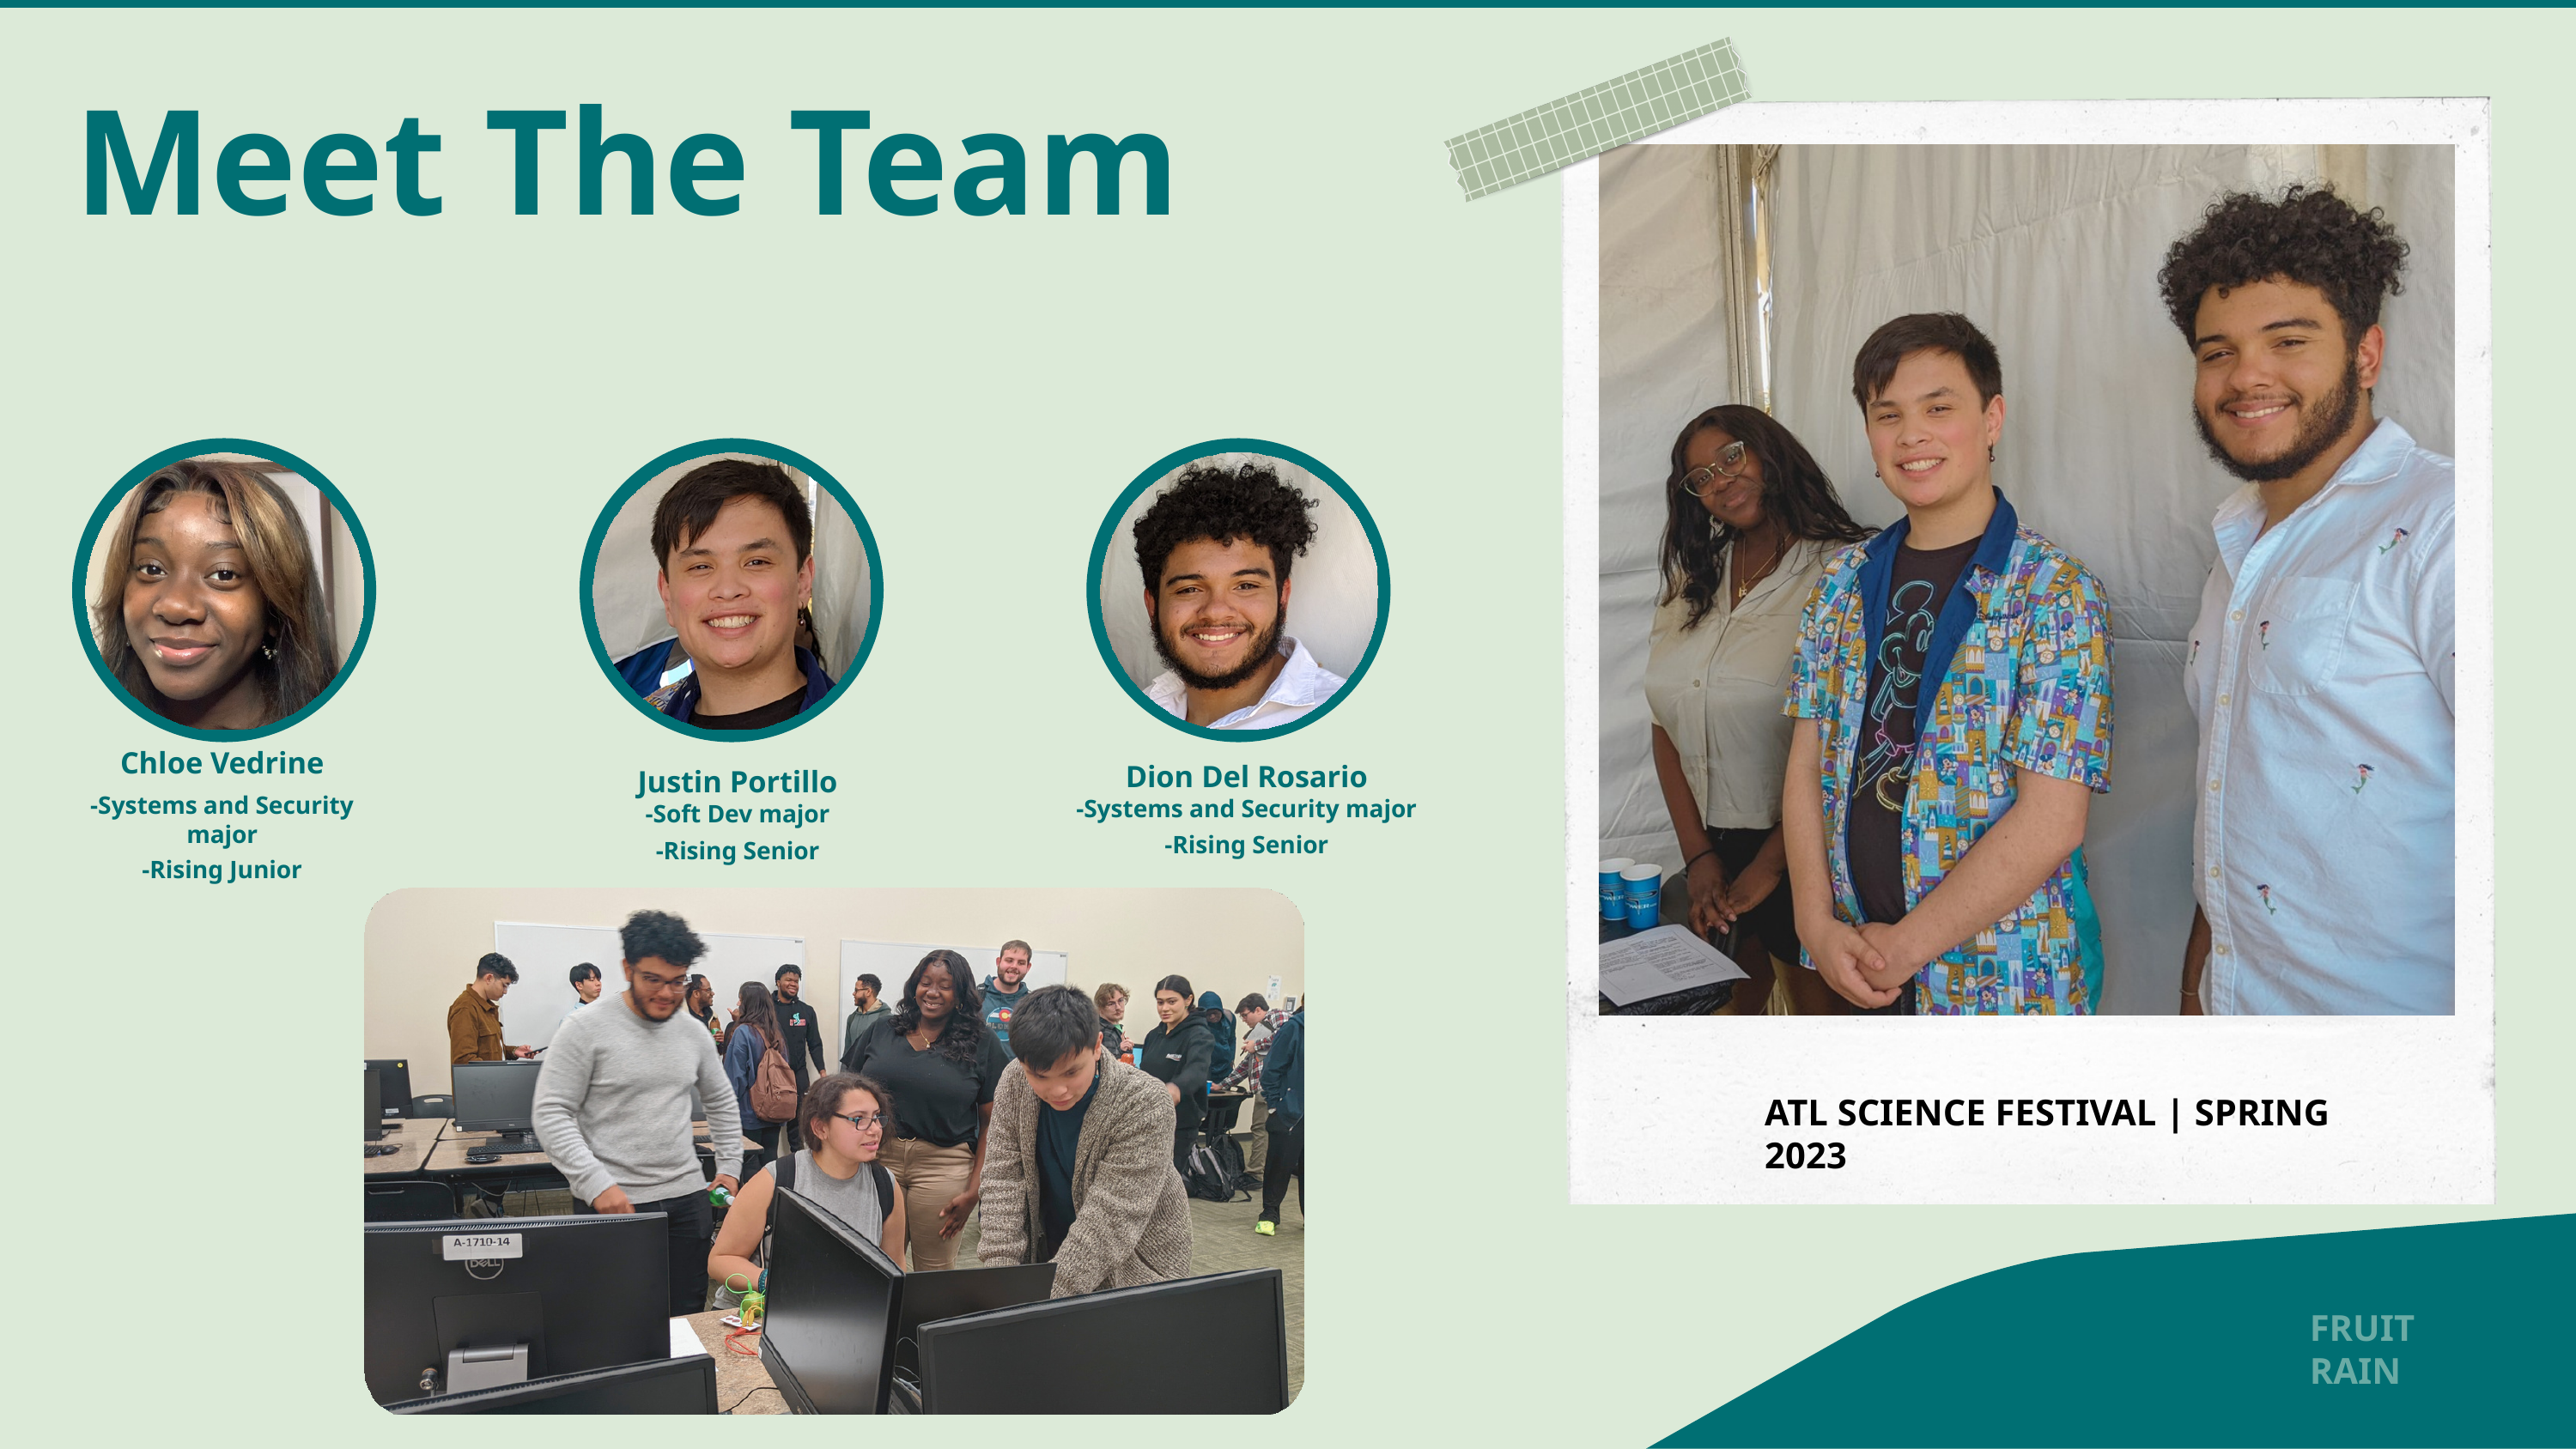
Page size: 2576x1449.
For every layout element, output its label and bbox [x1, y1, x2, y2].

picture [592, 451, 871, 730]
picture [1098, 451, 1378, 730]
text_box [71, 438, 377, 743]
text_box [0, 0, 2576, 1449]
picture [363, 885, 1304, 1415]
text_box [1440, 33, 2456, 1016]
